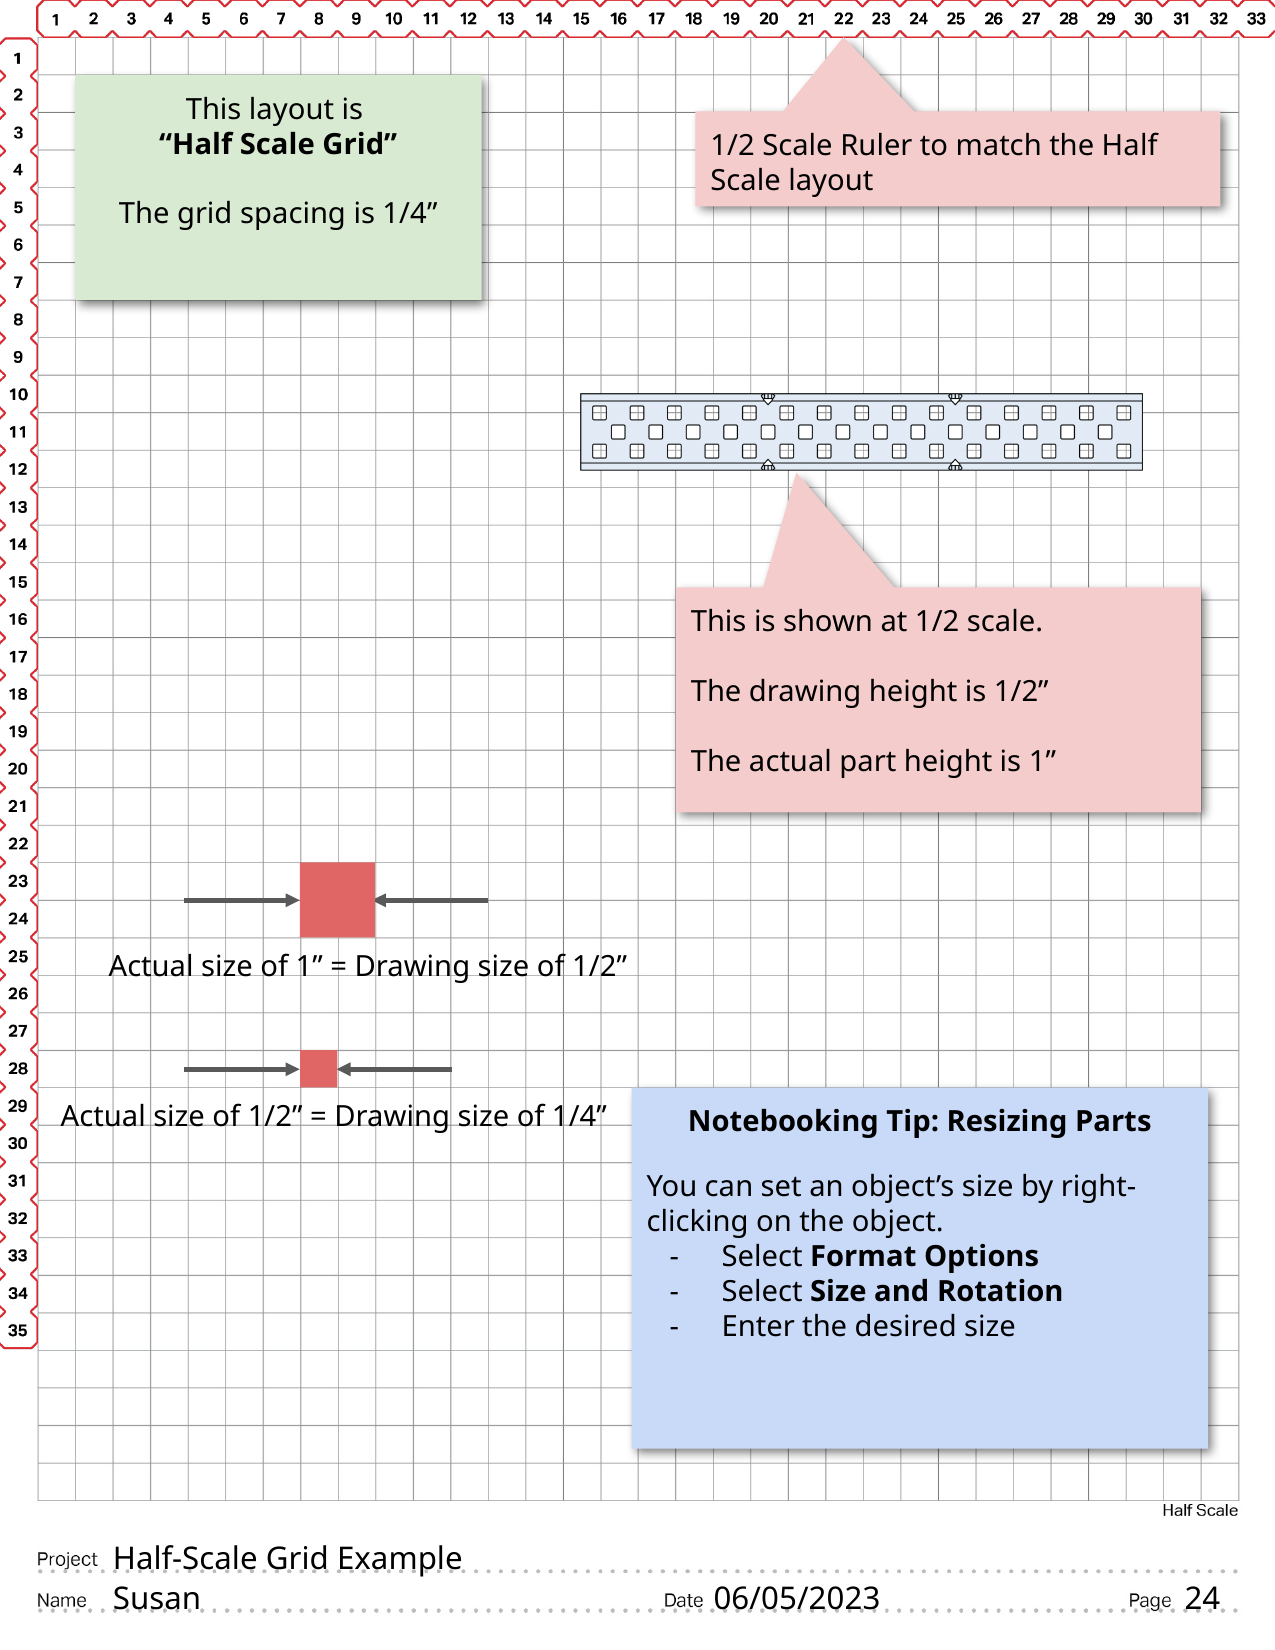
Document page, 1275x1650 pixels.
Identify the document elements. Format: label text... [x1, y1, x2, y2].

subtitle Susan [112, 1577, 638, 1616]
title Half-Scale Grid Example [112, 1538, 1238, 1577]
text_box This layout is “Half Scale Grid” The grid spacing is 1/4” [75, 74, 482, 300]
subtitle 24 [1184, 1577, 1265, 1616]
text_box Actual size of 1/2” = Drawing size of 1/4” [45, 1081, 641, 1147]
text_box [300, 1050, 338, 1088]
text_box Notebooking Tip: Resizing Parts You can set an object’s size by right-clicking on the object. Select Format Options Select Size and Rotation Enter the desired size [631, 1087, 1209, 1449]
text_box 1/2 Scale Ruler to match the Half Scale layout [695, 47, 1221, 207]
text_box This is shown at 1/2 scale. The drawing height is 1/2” The actual part height is 1” [675, 482, 1201, 813]
text_box Actual size of 1” = Drawing size of 1/2” [93, 931, 689, 997]
picture [0, 0, 1275, 1650]
text_box [299, 862, 375, 938]
subtitle 06/05/2023 [713, 1577, 1127, 1616]
